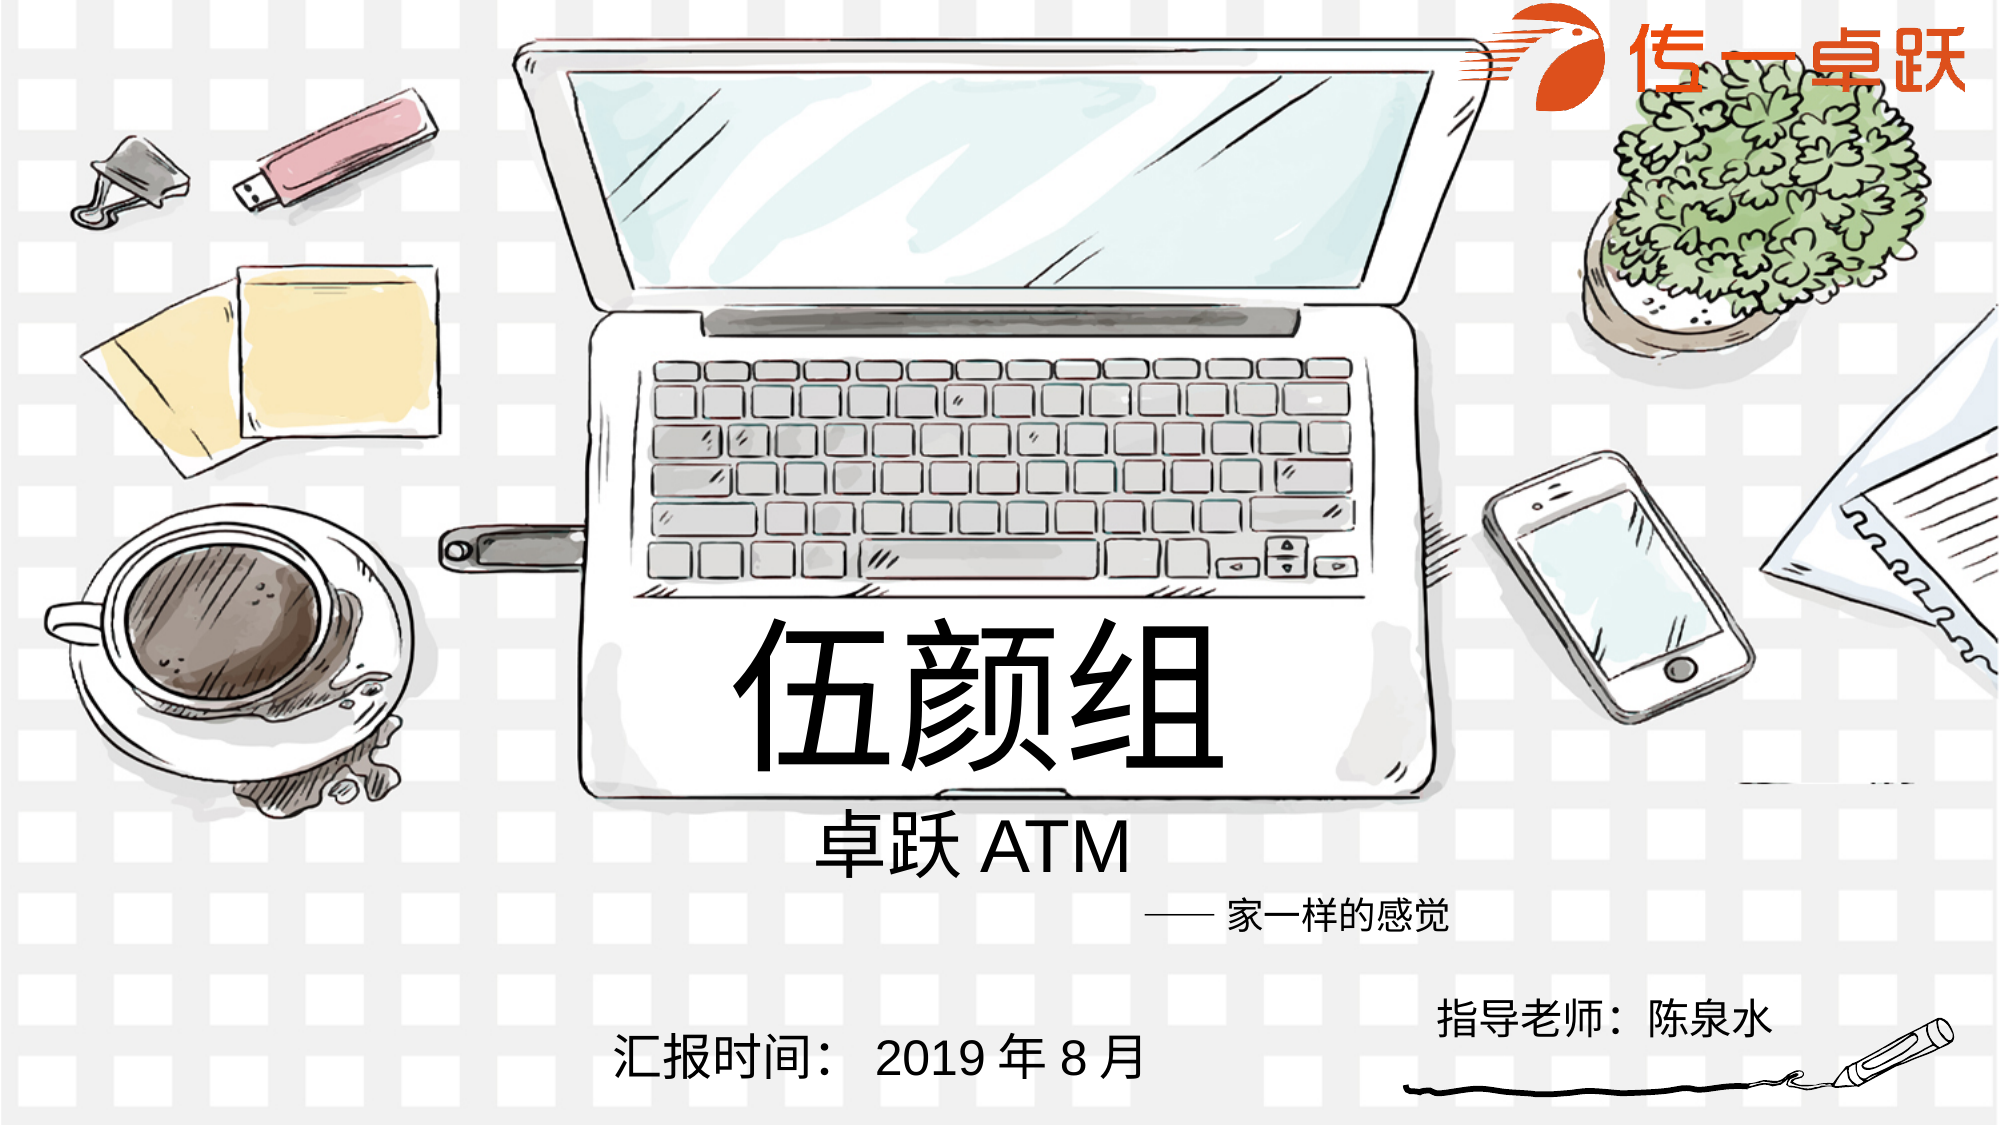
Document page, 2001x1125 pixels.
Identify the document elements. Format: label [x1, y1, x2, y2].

text_box [1405, 1017, 1955, 1095]
picture [0, 0, 2000, 1125]
